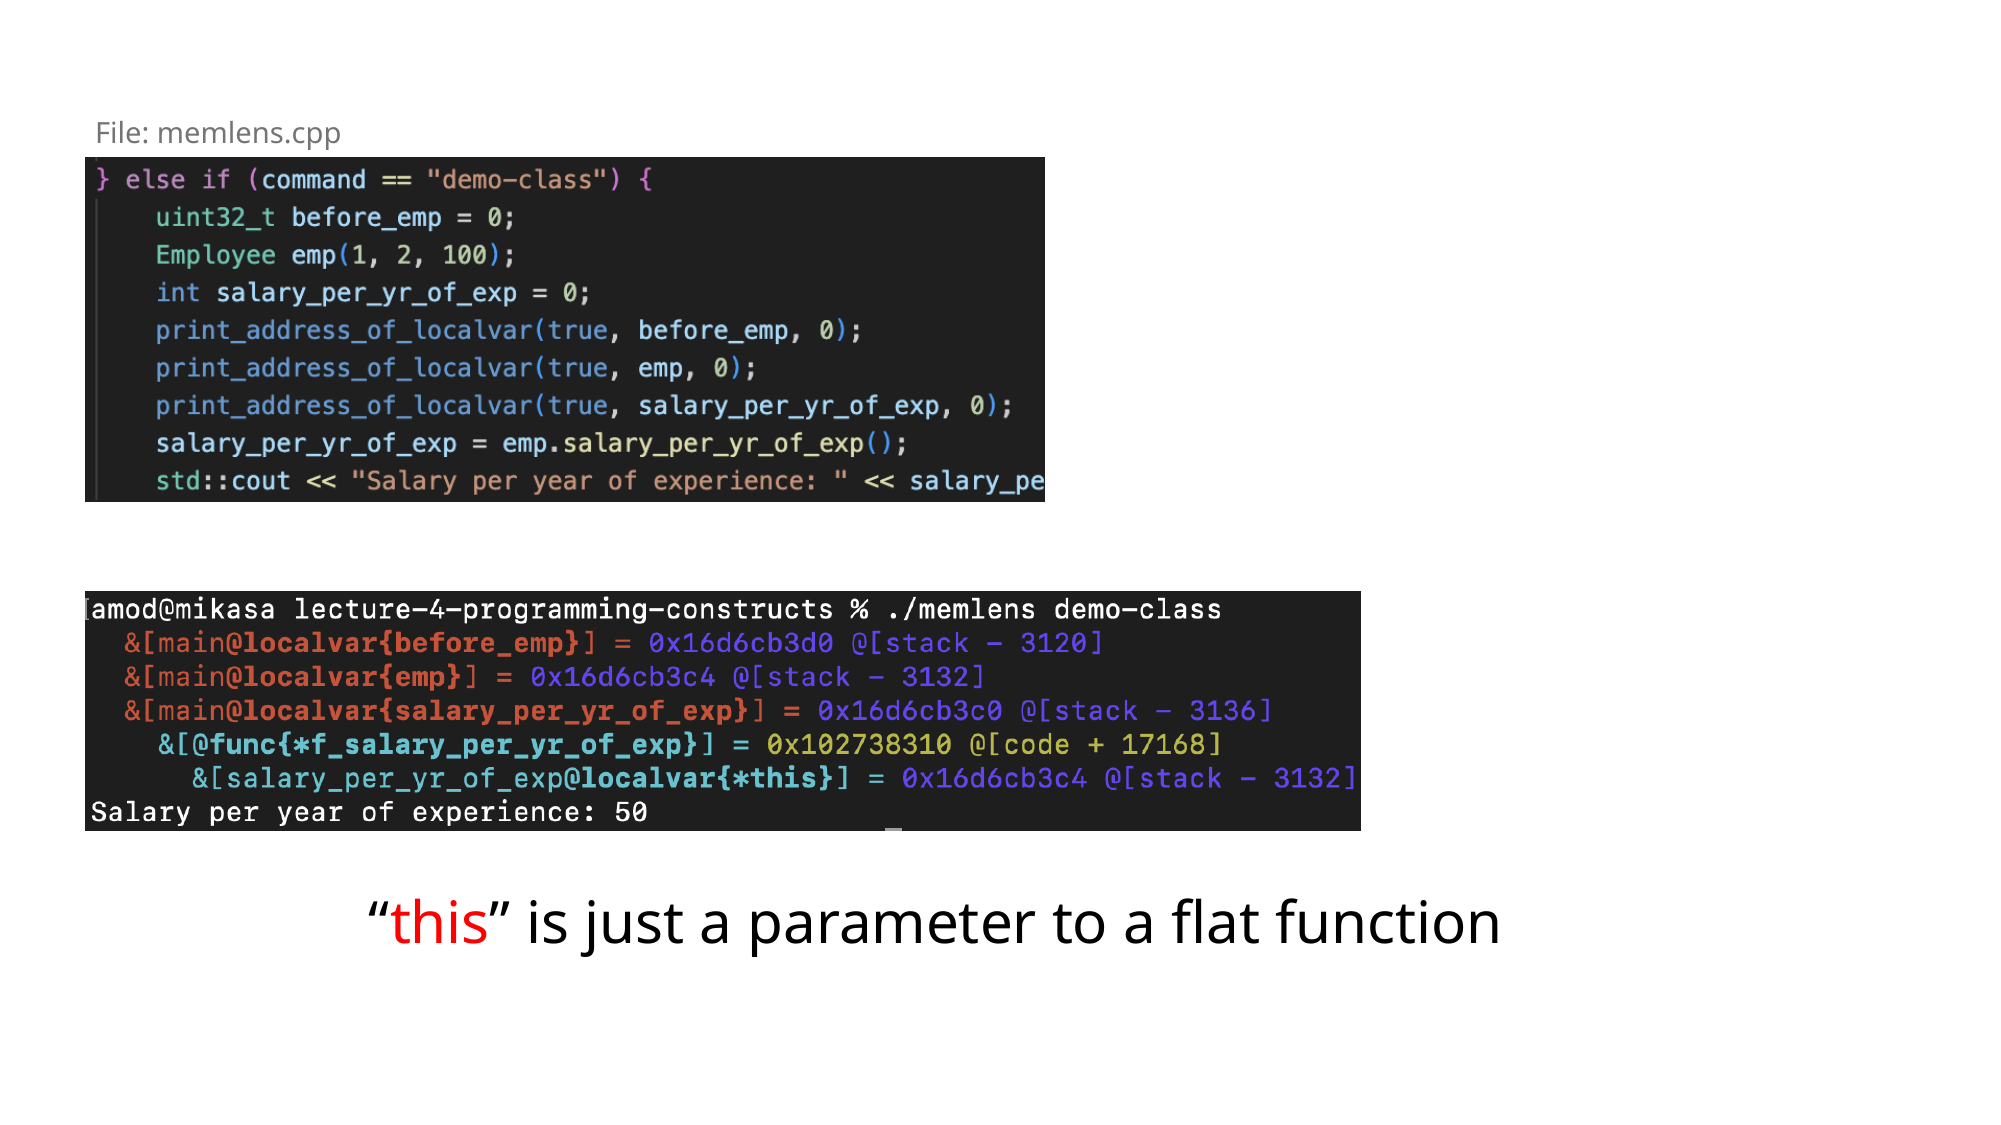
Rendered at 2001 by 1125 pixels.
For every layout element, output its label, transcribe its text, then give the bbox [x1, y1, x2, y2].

text_box “this” is just a parameter to a flat function [354, 877, 1518, 963]
picture [85, 157, 1045, 502]
text_box File: memlens.cpp [80, 107, 357, 157]
picture [85, 590, 1362, 832]
